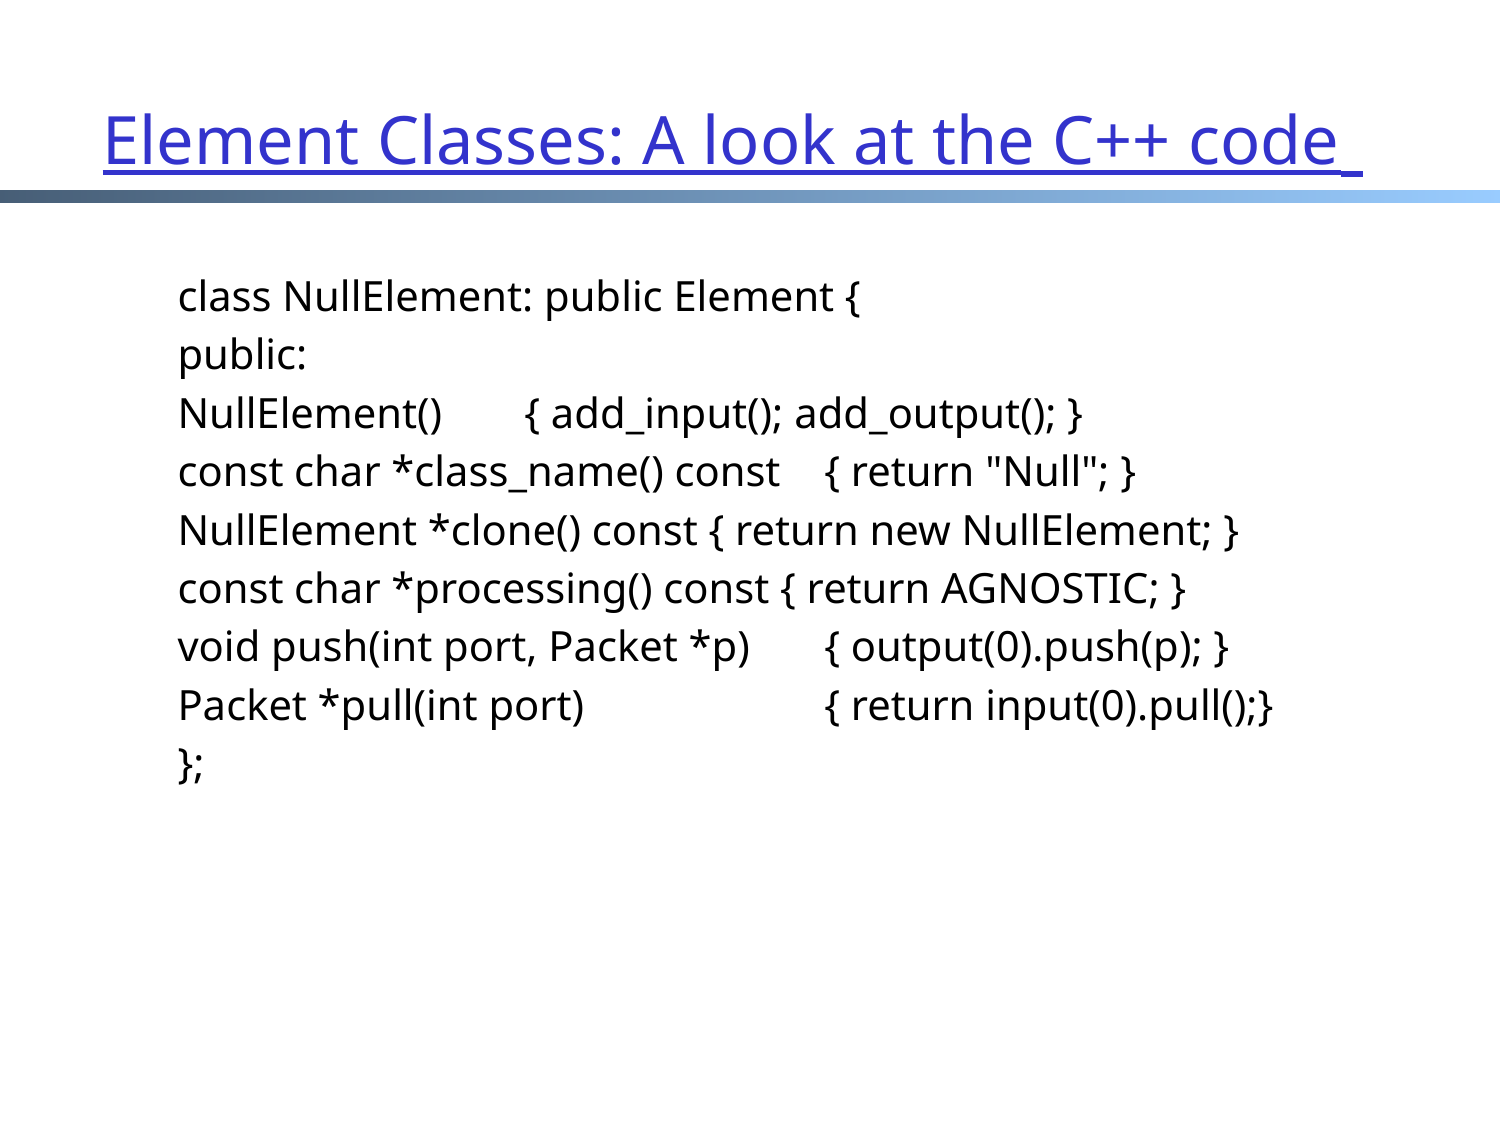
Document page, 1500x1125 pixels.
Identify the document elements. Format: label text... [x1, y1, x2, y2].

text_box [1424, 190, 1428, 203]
list class NullElement: public Element { public: NullElement() { add_input(); add_output(); } const char *class_name() const { return "Null"; } NullElement *clone() const { return new NullElement; } const char *processing() const { return AGNOSTIC; } void push(int port, Packet *p) { output(0).push(p); } Packet *pull(int port) { return input(0).pull();} }; [87, 262, 1409, 1060]
title Element Classes: A look at the C++ code [87, 37, 1404, 225]
